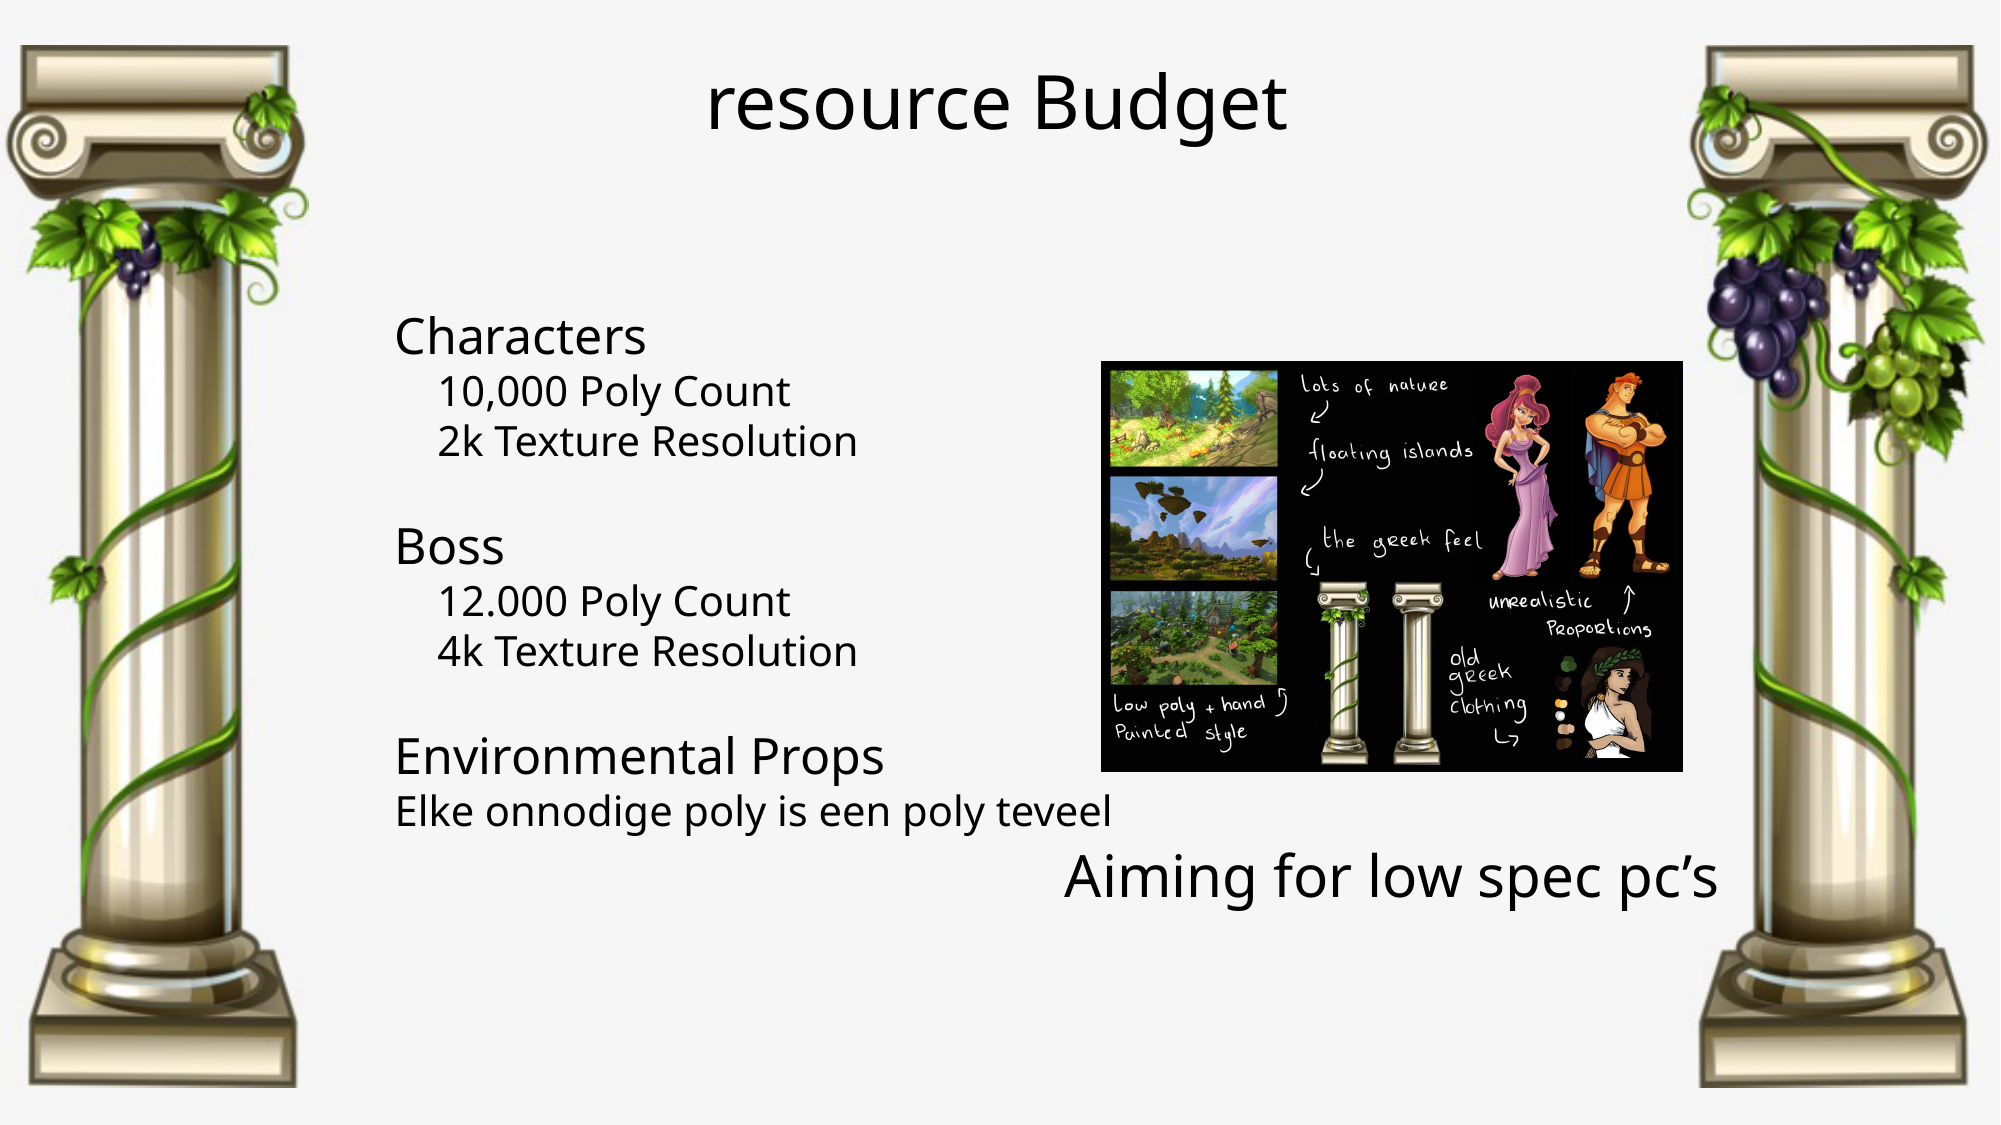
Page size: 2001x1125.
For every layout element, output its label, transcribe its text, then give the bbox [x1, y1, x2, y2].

picture [1687, 45, 2000, 1088]
text_box Characters 10,000 Poly Count 2k Texture Resolution Boss 12.000 Poly Count 4k Texture Resolution Environmental Props Elke onnodige poly is een poly teveel [379, 197, 1529, 893]
text_box Aiming for low spec pc’s [817, 831, 1687, 917]
text_box resource Budget [601, 46, 1393, 152]
picture [0, 45, 309, 1088]
picture [1101, 361, 1683, 772]
